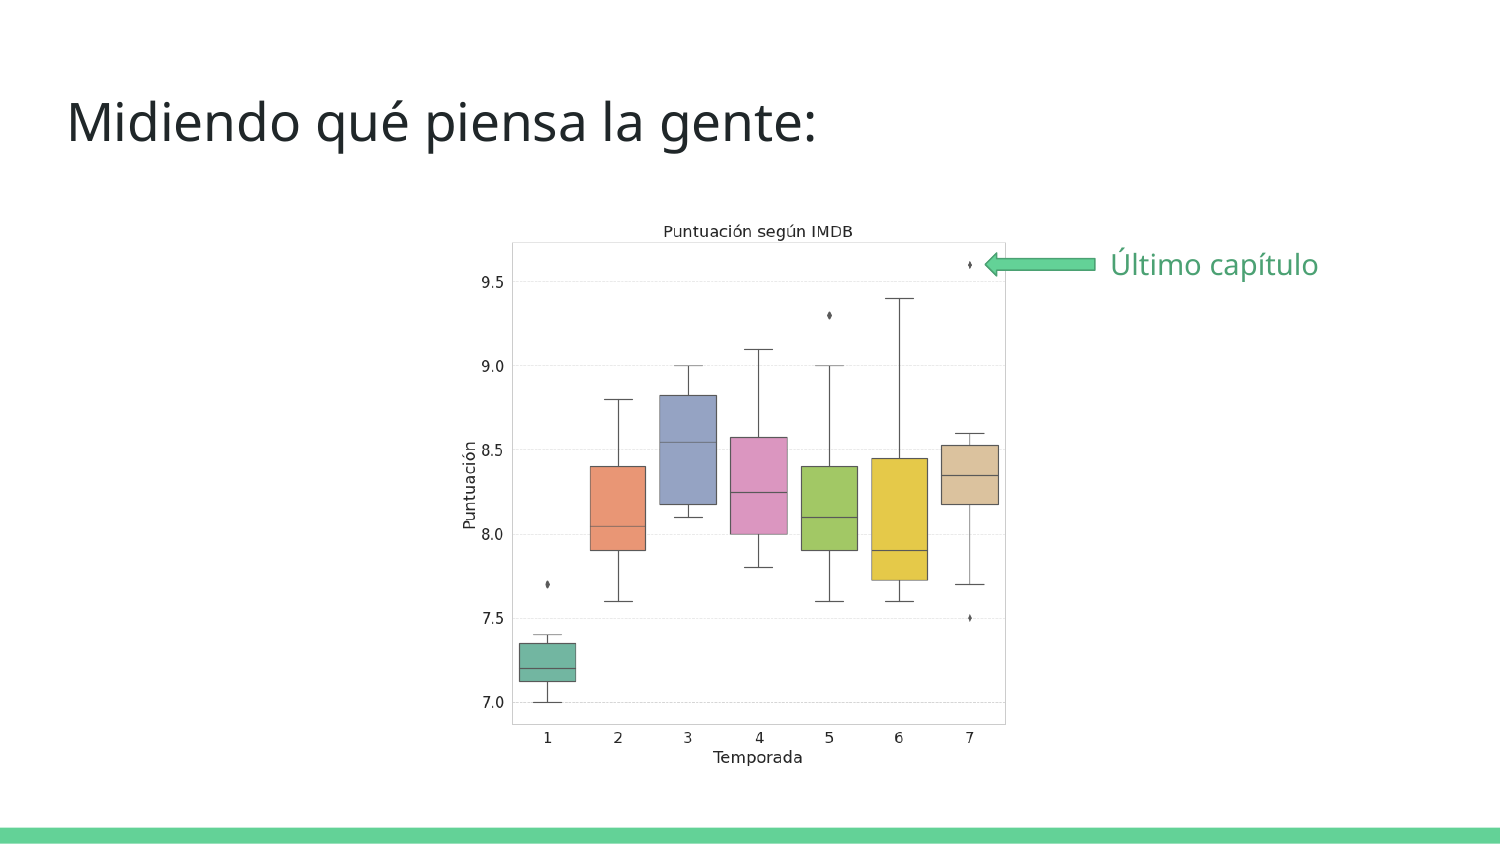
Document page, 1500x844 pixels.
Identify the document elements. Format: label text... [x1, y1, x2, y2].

text_box Último capítulo [1094, 231, 1343, 297]
text_box [1074, 258, 1094, 271]
picture [431, 166, 1069, 804]
title Midiendo qué piensa la gente: [51, 72, 1449, 167]
